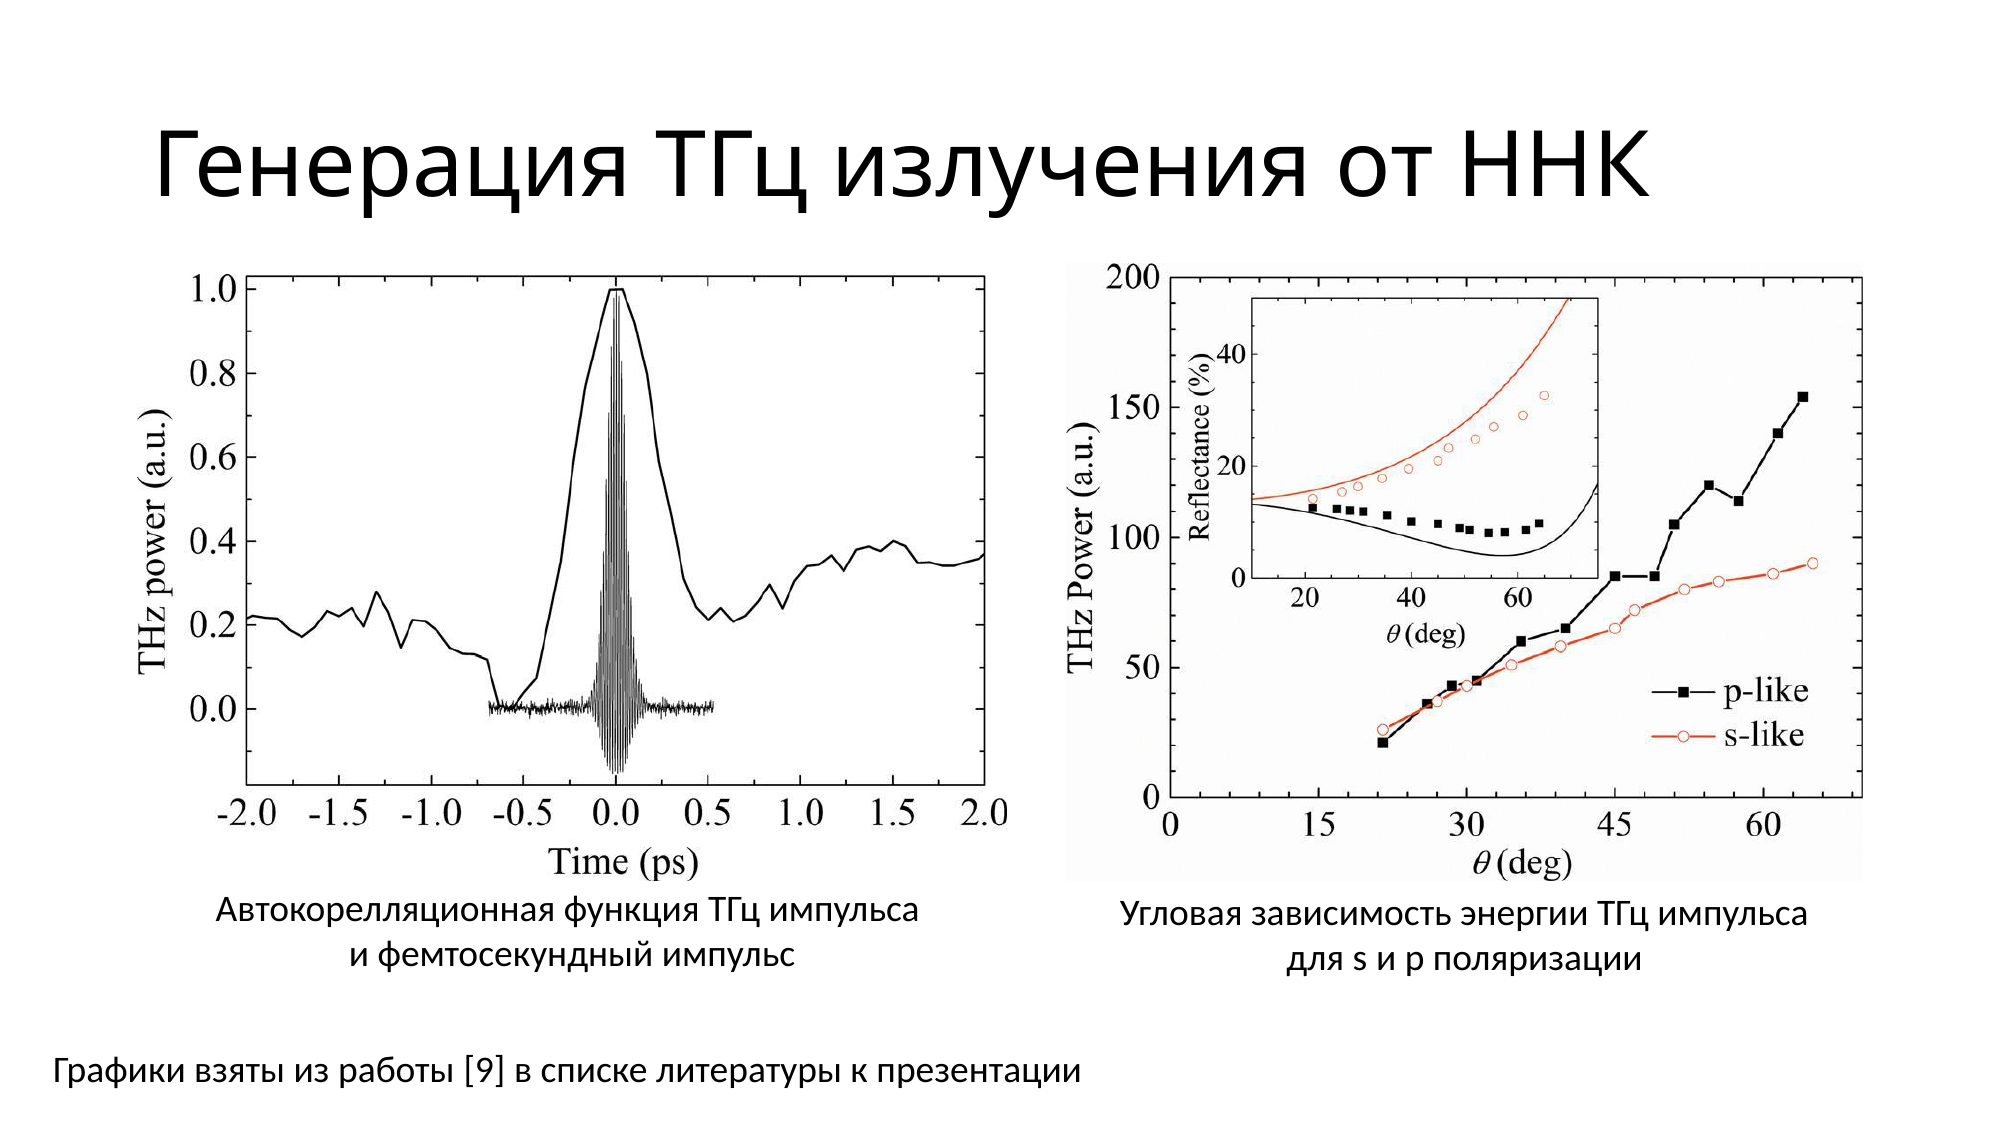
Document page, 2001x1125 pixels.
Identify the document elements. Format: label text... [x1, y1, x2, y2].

text_box Угловая зависимость энергии ТГц импульса для s и p поляризации [1105, 881, 1825, 986]
picture [1066, 263, 1863, 881]
text_box Автокорелляционная функция ТГц импульса и фемтосекундный импульс [200, 881, 944, 982]
picture [137, 274, 1007, 881]
text_box Графики взяты из работы [9] в списке литературы к презентации [38, 1037, 1107, 1097]
title Генерация ТГц излучения от ННК [137, 57, 1863, 275]
